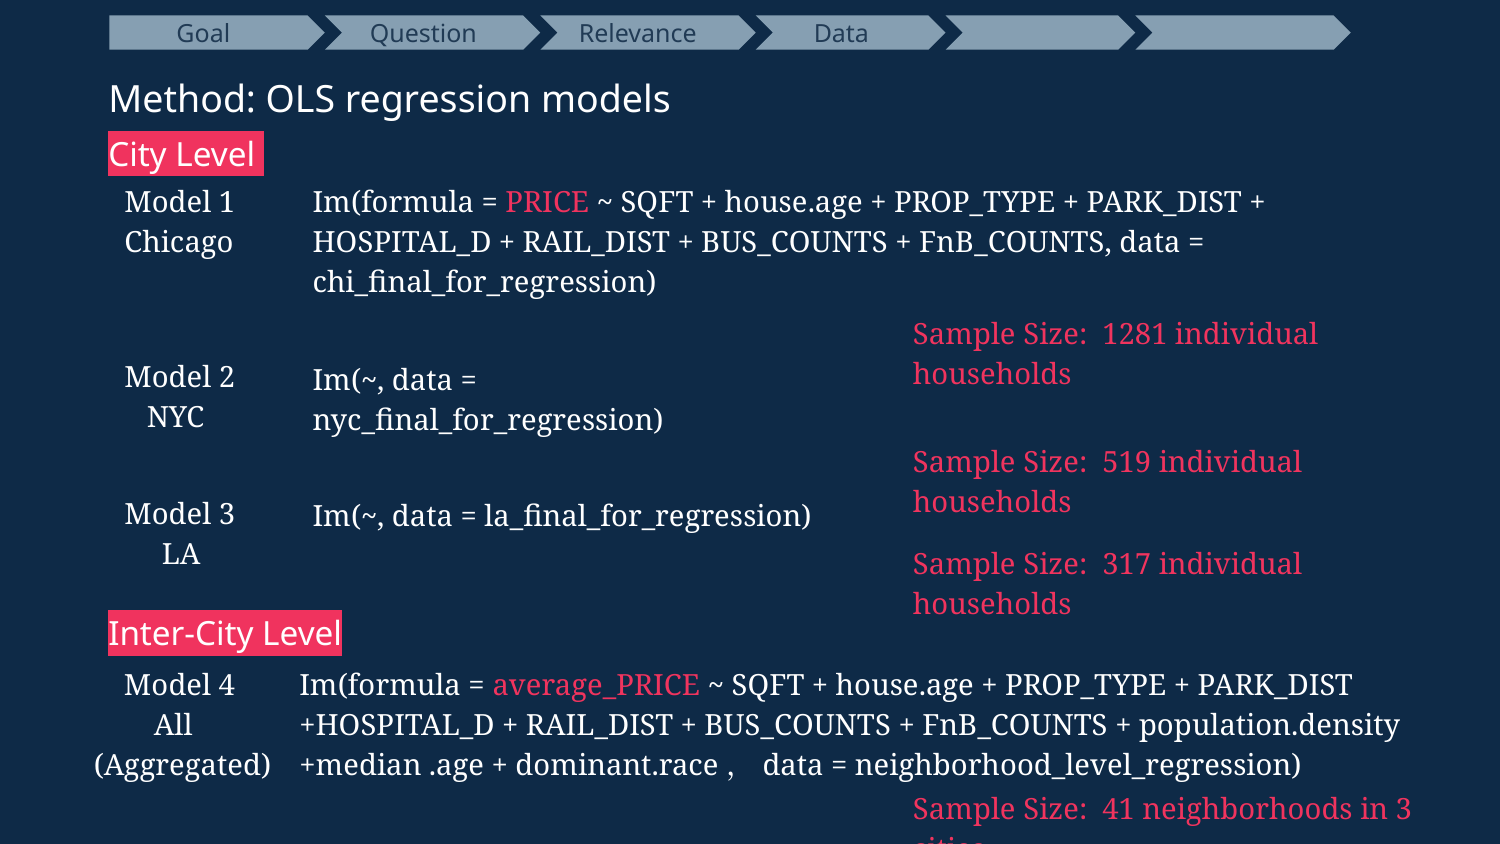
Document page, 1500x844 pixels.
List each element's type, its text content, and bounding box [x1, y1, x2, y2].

text_box Im(~, data = la_final_for_regression) [297, 476, 897, 547]
text_box Goal [109, 15, 325, 50]
text_box Im(formula = PRICE ~ SQFT + house.age + PROP_TYPE + PARK_DIST + HOSPITAL_D + RAIL_DIST + BUS_COUNTS + FnB_COUNTS, data = chi_final_for_regression) [297, 162, 1434, 314]
text_box Sample Size: 519 individual households [897, 422, 1477, 525]
text_box [945, 15, 1136, 50]
text_box Relevance [540, 15, 756, 50]
text_box Model 2 NYC [109, 338, 264, 449]
text_box Im(~, data = nyc_final_for_regression) [297, 340, 844, 452]
text_box Method: OLS regression models [93, 52, 1352, 135]
text_box Inter-City Level [93, 591, 440, 645]
text_box City Level [93, 112, 341, 188]
text_box Im(formula = average_PRICE ~ SQFT + house.age + PROP_TYPE + PARK_DIST +HOSPITAL_D + RAIL_DIST + BUS_COUNTS + FnB_COUNTS + population.density +median .age + dominant.race，data = neighborhood_level_regression) [284, 645, 1447, 797]
text_box Data [755, 15, 946, 50]
text_box Sample Size: 1281 individual households [897, 295, 1477, 406]
text_box Question [324, 15, 541, 50]
text_box Model 4 All (Aggregated) [78, 645, 284, 797]
text_box [1135, 15, 1351, 50]
text_box Sample Size: 317 individual households [897, 525, 1477, 636]
text_box Sample Size: 41 neighborhoods in 3 cities [897, 769, 1477, 844]
text_box Model 3 LA [109, 475, 264, 586]
text_box Model 1 Chicago [109, 162, 264, 273]
